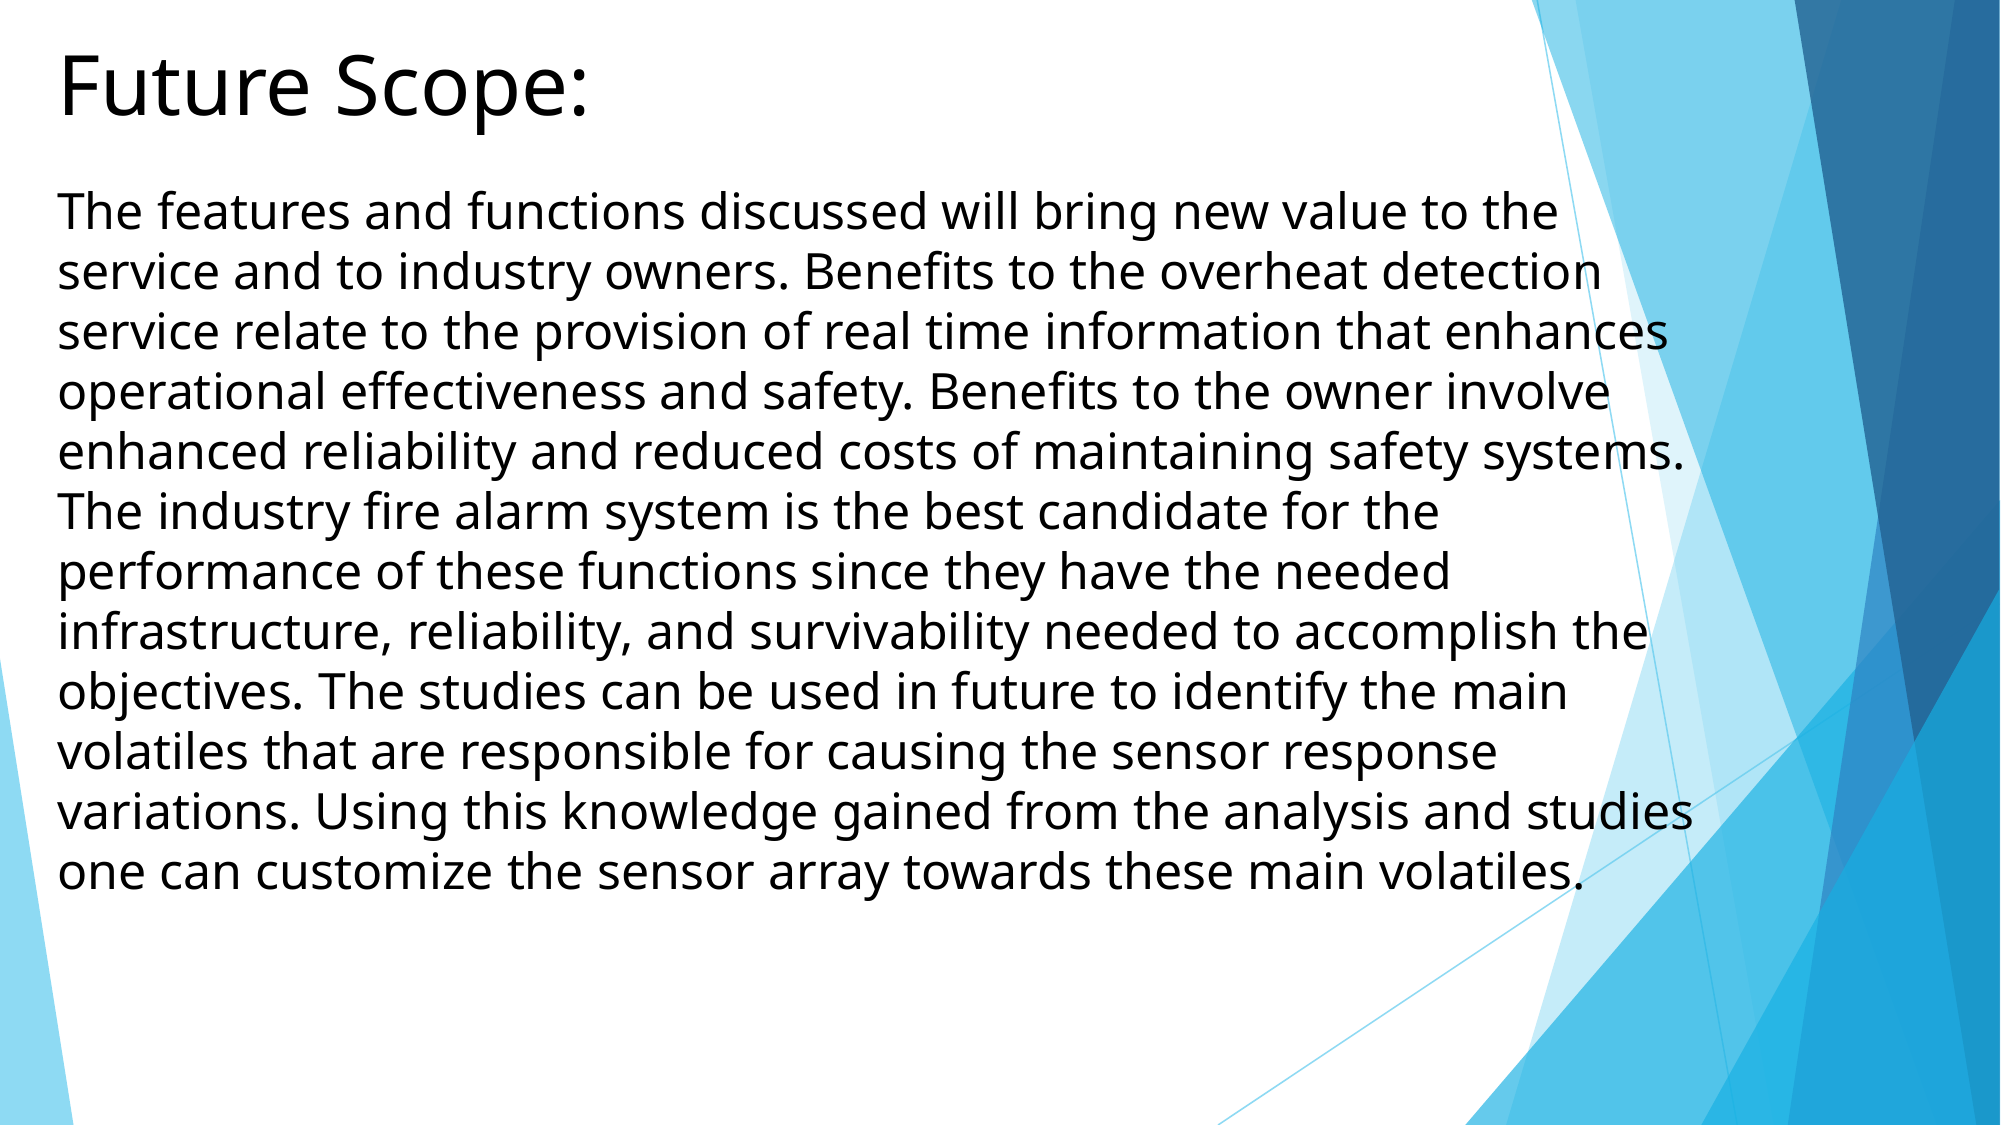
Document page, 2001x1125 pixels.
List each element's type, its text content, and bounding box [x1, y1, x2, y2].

text_box Future Scope: [42, 24, 730, 140]
text_box The features and functions discussed will bring new value to the service and to industry owners. Benefits to the overheat detection service relate to the provision of real time information that enhances operational effectiveness and safety. Benefits to the owner involve enhanced reliability and reduced costs of maintaining safety systems. The industry fire alarm system is the best candidate for the performance of these functions since they have the needed infrastructure, reliability, and survivability needed to accomplish the objectives. The studies can be used in future to identify the main volatiles that are responsible for causing the sensor response variations. Using this knowledge gained from the analysis and studies one can customize the sensor array towards these main volatiles. [42, 172, 1750, 908]
